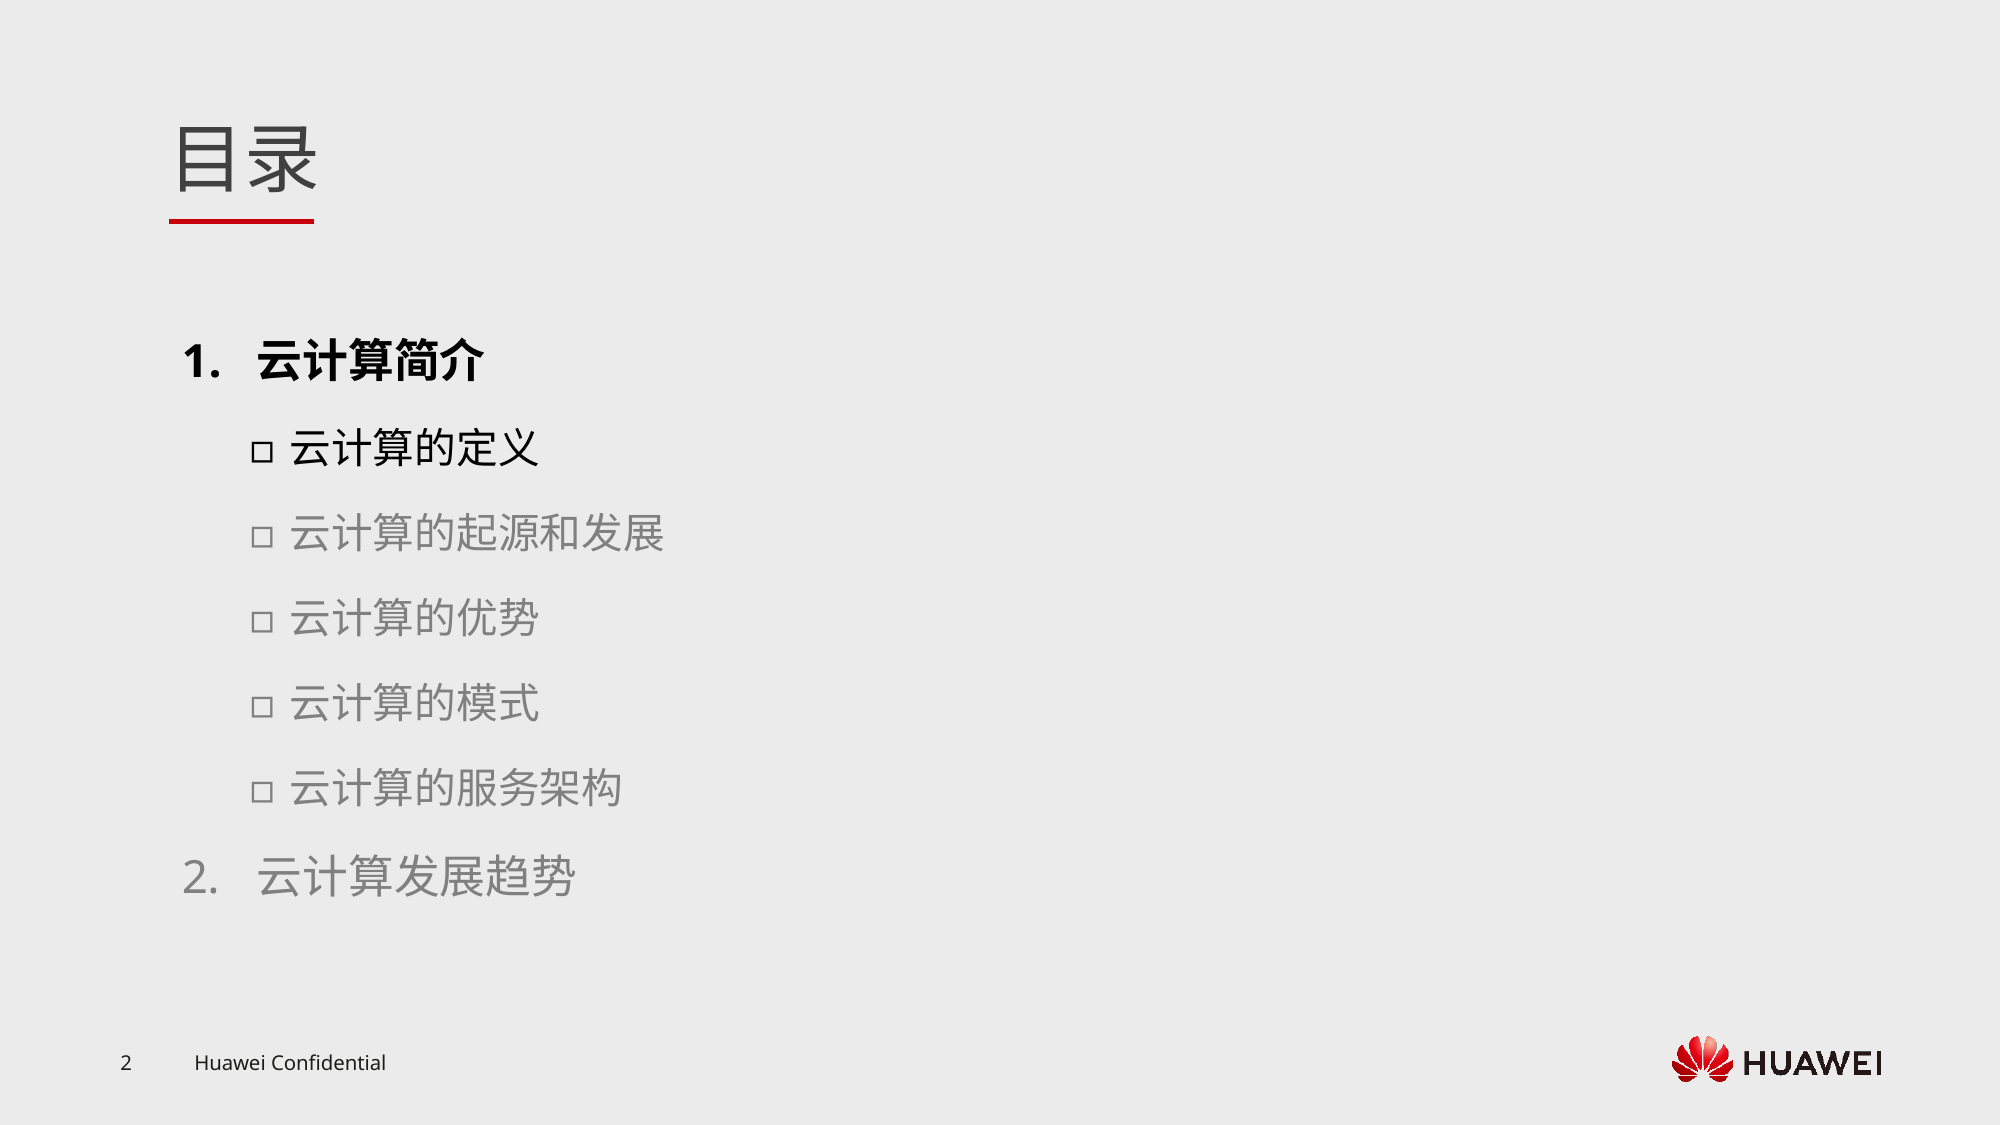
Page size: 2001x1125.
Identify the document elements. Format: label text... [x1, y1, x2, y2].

picture [1672, 1036, 1881, 1082]
list 云计算简介 云计算的定义 云计算的起源和发展 云计算的优势 云计算的模式 云计算的服务架构 云计算发展趋势 [167, 302, 1833, 970]
